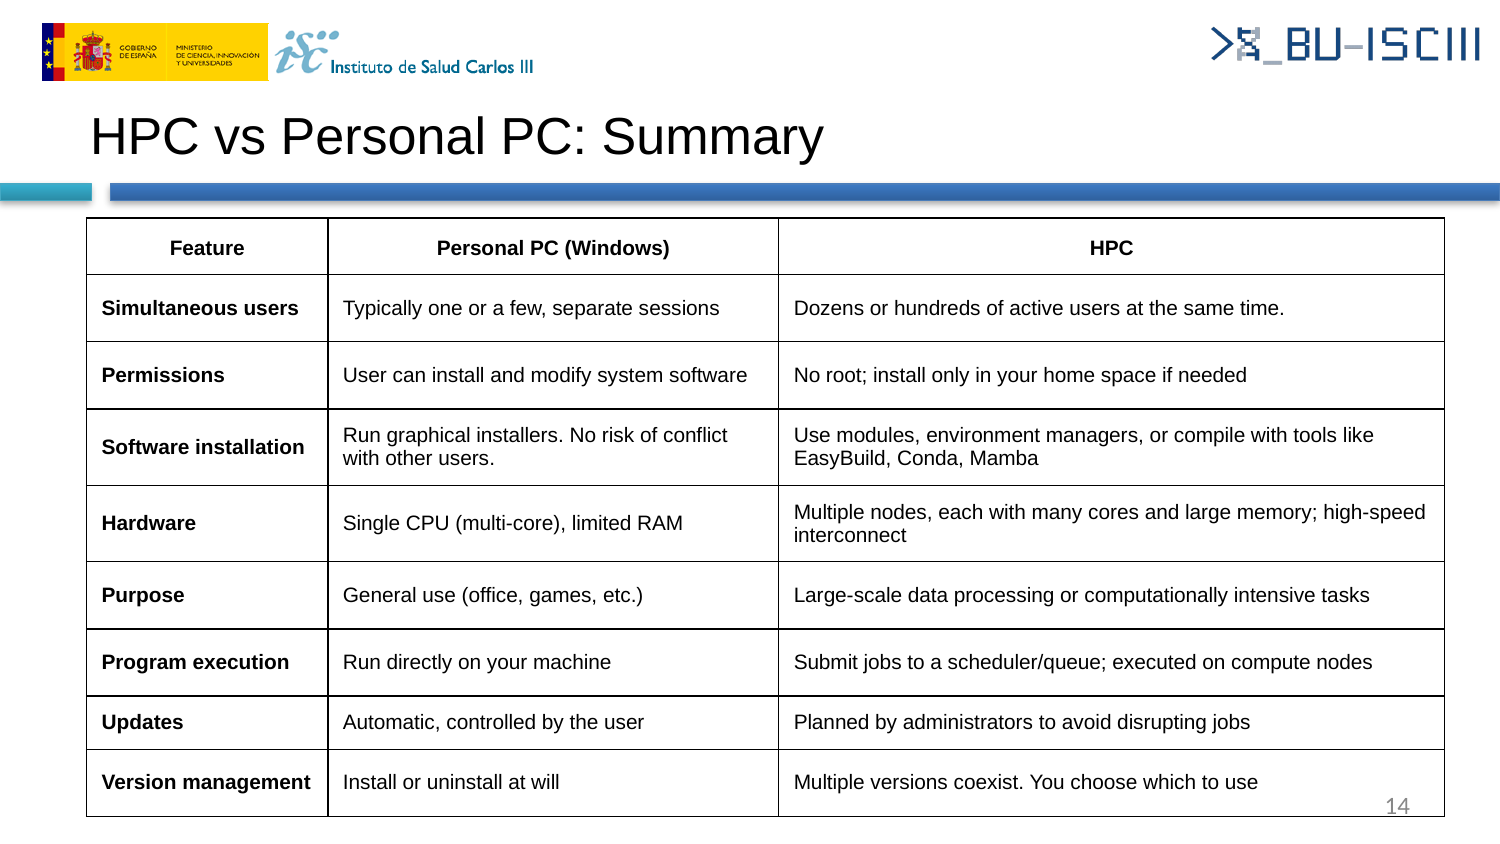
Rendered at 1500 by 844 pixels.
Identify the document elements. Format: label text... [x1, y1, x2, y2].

table_cell Software installation [87, 410, 327, 485]
table_cell Run directly on your machine [329, 630, 778, 695]
table_cell Submit jobs to a scheduler/queue; executed on compute nodes [779, 630, 1444, 695]
picture [42, 23, 593, 81]
table_cell Planned by administrators to avoid disrupting jobs [779, 697, 1444, 749]
table_cell Version management [87, 750, 327, 816]
table_cell Program execution [87, 630, 327, 695]
table_cell Multiple versions coexist. You choose which to use [779, 750, 1444, 816]
table_cell User can install and modify system software [329, 342, 778, 408]
table_cell Dozens or hundreds of active users at the same time. [779, 275, 1444, 341]
picture [1201, 0, 1492, 85]
table_cell Simultaneous users [87, 275, 327, 341]
table_cell Updates [87, 697, 327, 749]
table_cell Purpose [87, 562, 327, 628]
table_header HPC [779, 219, 1444, 274]
table_cell Use modules, environment managers, or compile with tools like EasyBuild, Conda, Mamba [779, 410, 1444, 485]
table_cell Hardware [87, 486, 327, 561]
table_cell Large-scale data processing or computationally intensive tasks [779, 562, 1444, 628]
table_cell Single CPU (multi-core), limited RAM [329, 486, 778, 561]
table_cell No root; install only in your home space if needed [779, 342, 1444, 408]
table_cell General use (office, games, etc.) [329, 562, 778, 628]
title HPC vs Personal PC: Summary [75, 85, 1425, 183]
table_cell Automatic, controlled by the user [329, 697, 778, 749]
table_cell Run graphical installers. No risk of conflict with other users. [329, 410, 778, 485]
table_header Personal PC (Windows) [329, 219, 778, 274]
table_cell Install or uninstall at will [329, 750, 778, 816]
table_cell Typically one or a few, separate sessions [329, 275, 778, 341]
table_cell Multiple nodes, each with many cores and large memory; high-speed interconnect [779, 486, 1444, 561]
table_cell Permissions [87, 342, 327, 408]
slide_number ‹#› [1074, 817, 1425, 827]
table_header Feature [87, 219, 327, 274]
